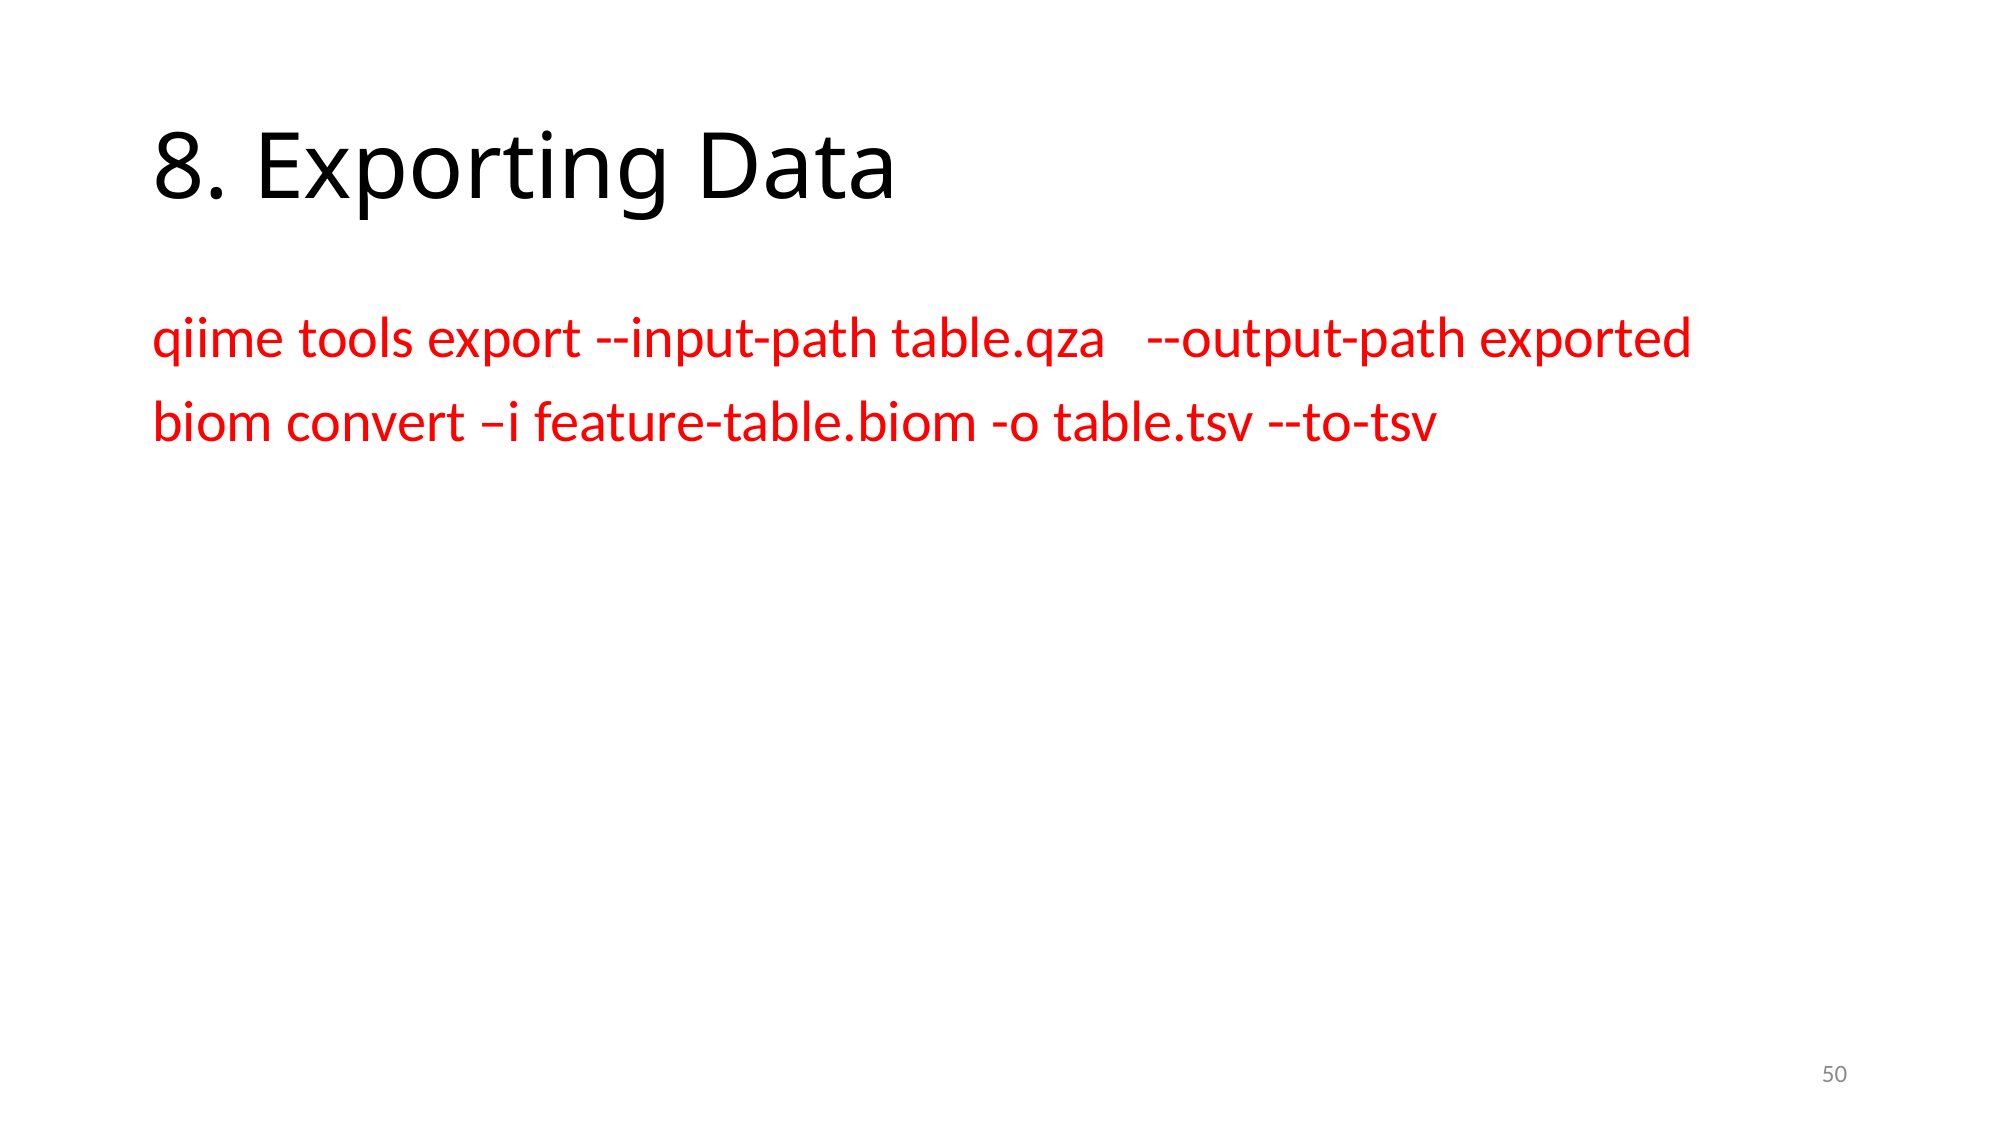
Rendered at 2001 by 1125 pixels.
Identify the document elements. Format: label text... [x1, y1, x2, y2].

list qiime tools export --input-path table.qza --output-path exported biom convert –i feature-table.biom -o table.tsv --to-tsv [137, 299, 1863, 1014]
slide_number 50 [1412, 1042, 1863, 1103]
title 8. Exporting Data [137, 59, 1863, 278]
